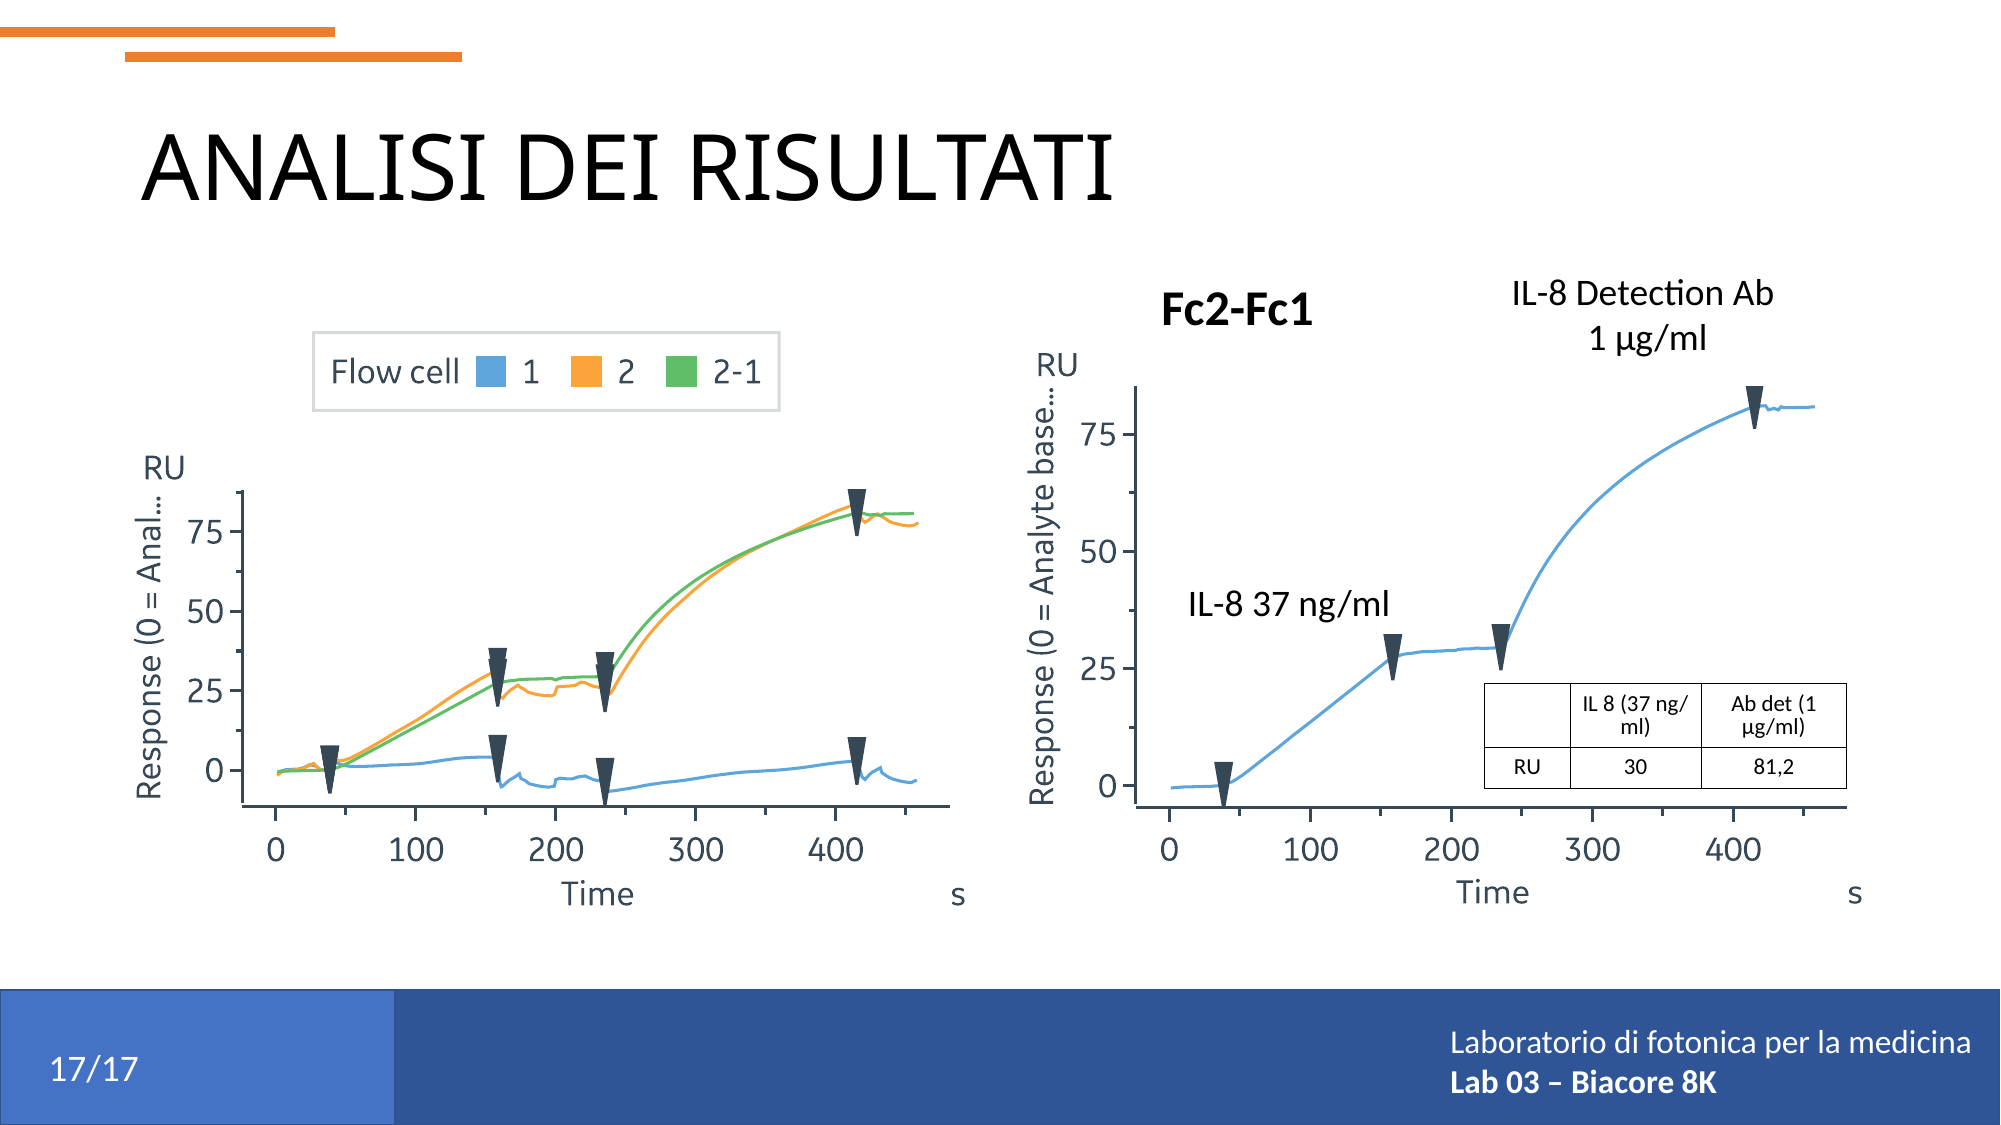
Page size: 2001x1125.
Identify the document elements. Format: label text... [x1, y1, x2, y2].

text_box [988, 260, 1907, 941]
text_box 17/17 [33, 1036, 168, 1097]
text_box Laboratorio di fotonica per la medicina Lab 03 – Biacore 8K [1435, 1012, 2000, 1125]
text_box [126, 53, 461, 61]
text_box ANALISI DEI RISULTATI [126, 101, 1952, 227]
picture [96, 297, 1009, 944]
text_box [0, 28, 335, 36]
text_box [395, 990, 2000, 1125]
text_box [0, 990, 395, 1125]
